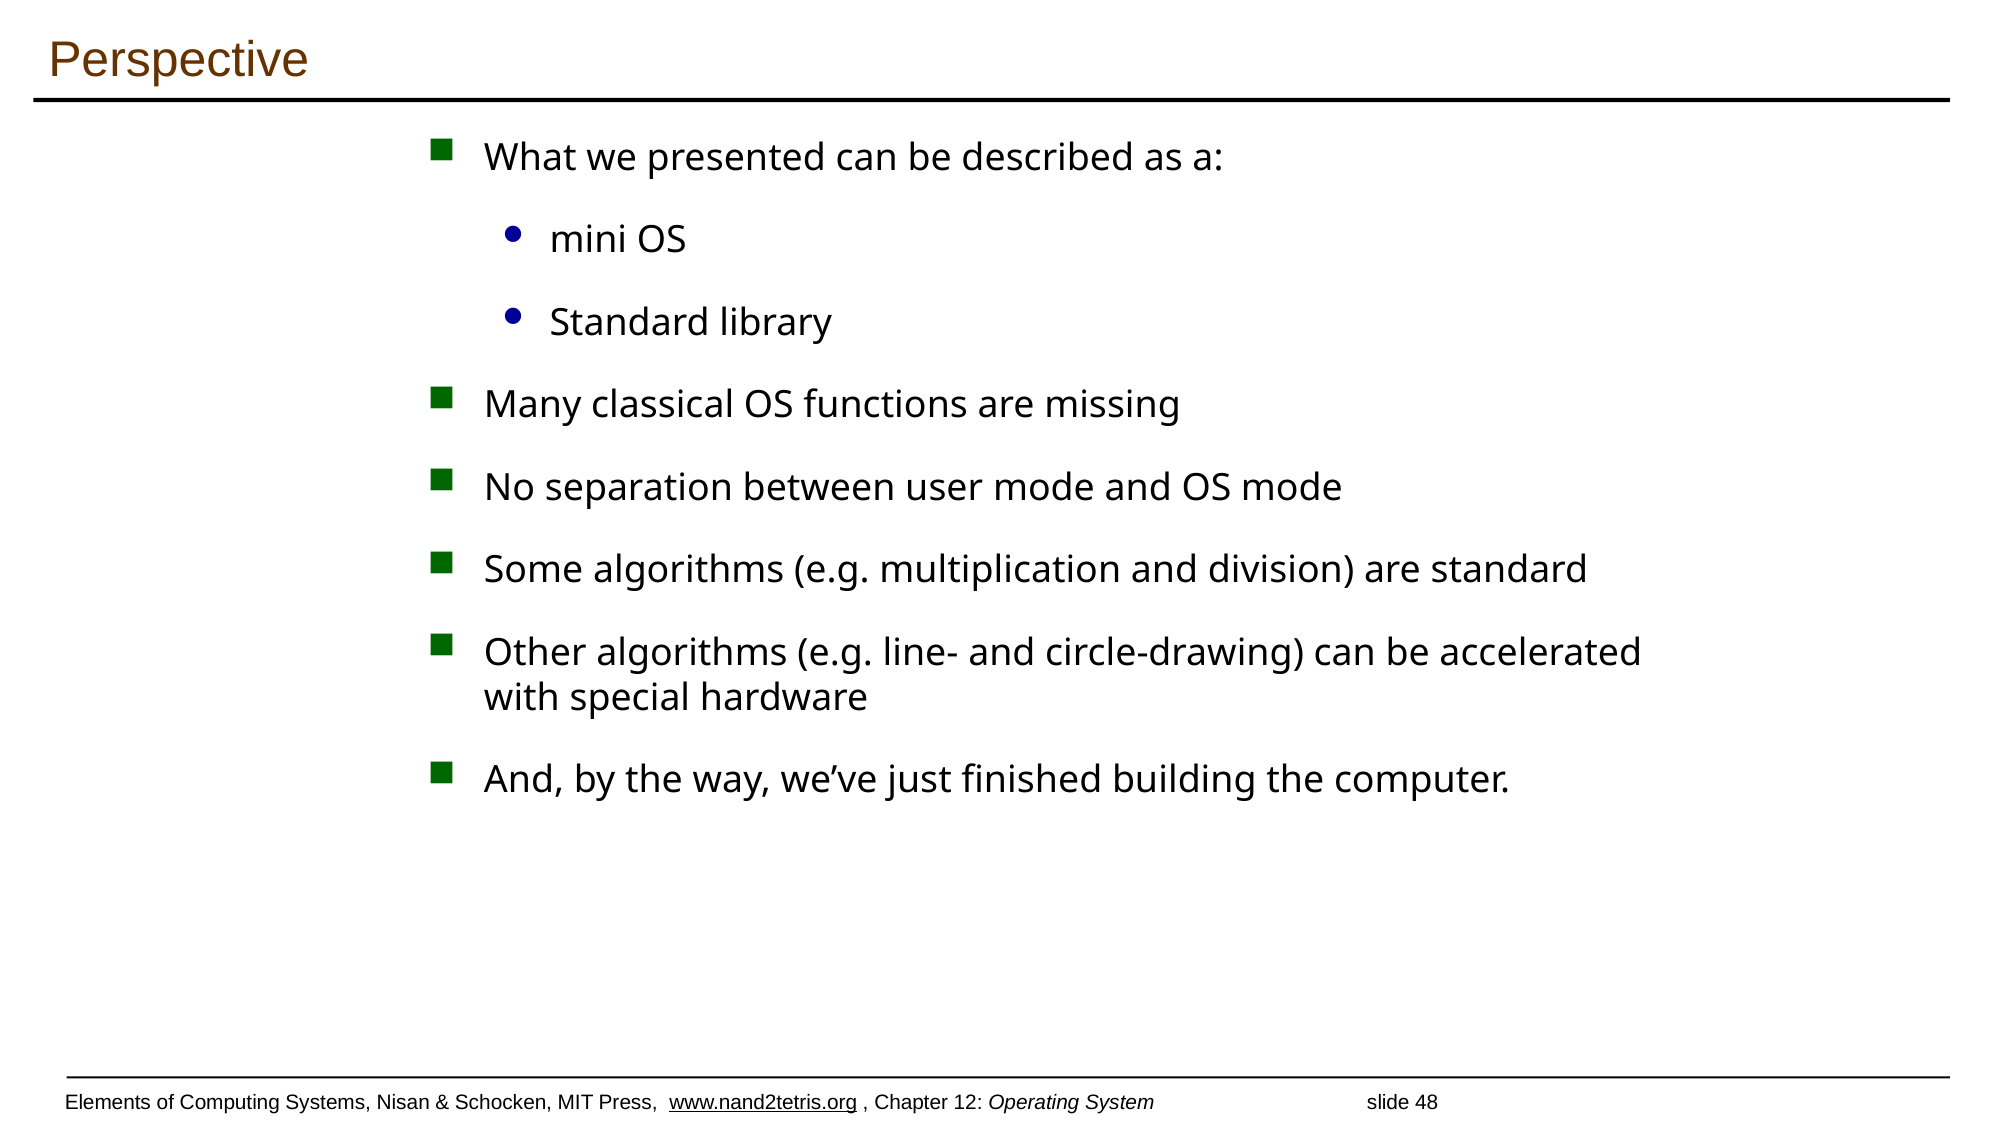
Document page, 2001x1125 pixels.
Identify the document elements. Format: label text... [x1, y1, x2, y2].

title Perspective [33, 12, 1950, 100]
list What we presented can be described as a: mini OS Standard library Many classical OS functions are missing No separation between user mode and OS mode Some algorithms (e.g. multiplication and division) are standard Other algorithms (e.g. line- and circle-drawing) can be accelerated with special hardware And, by the way, we’ve just finished building the computer. [412, 125, 1700, 1038]
